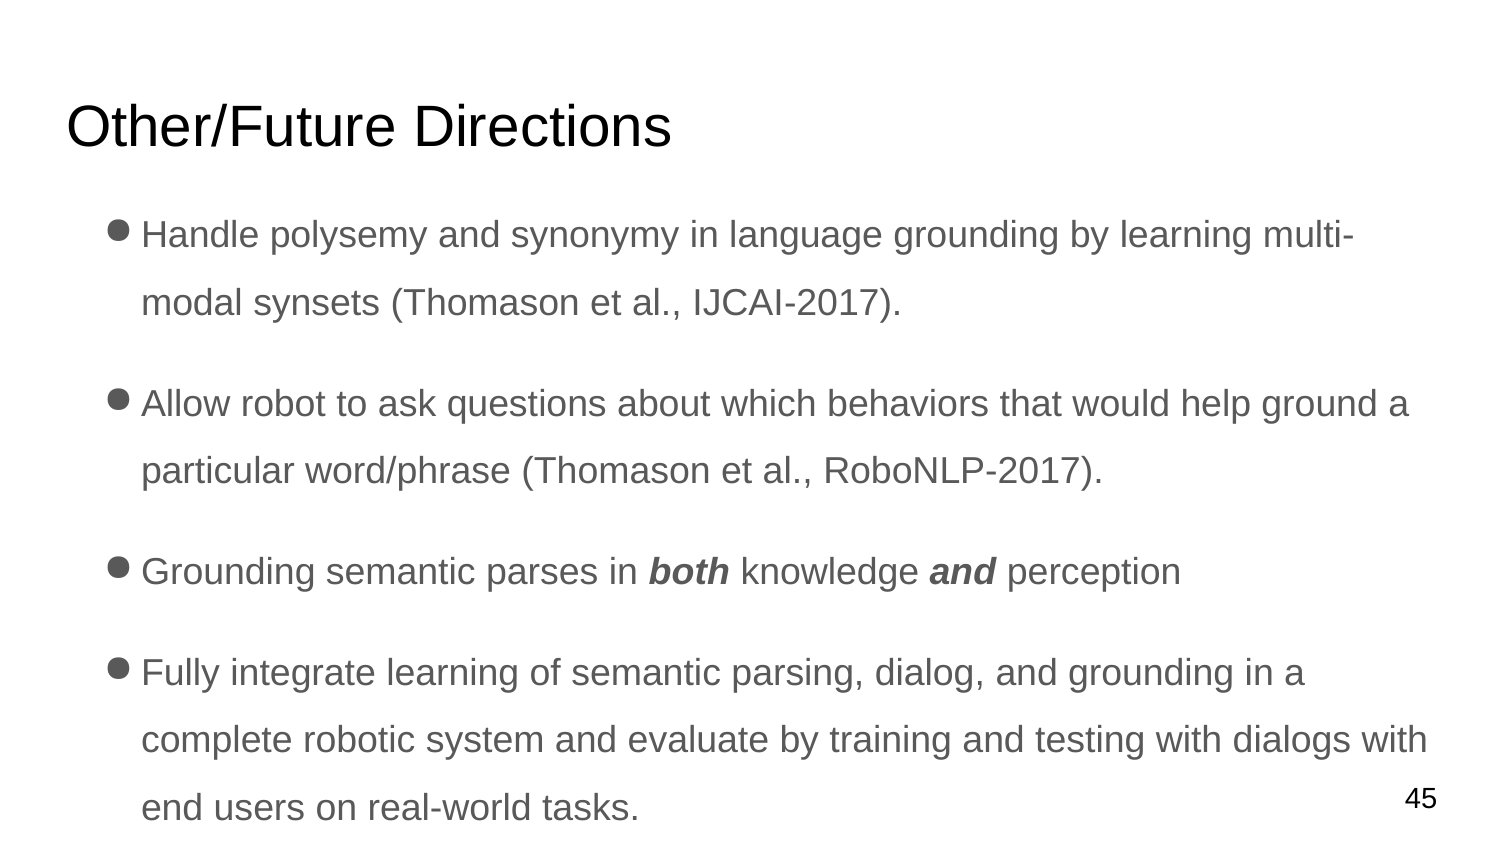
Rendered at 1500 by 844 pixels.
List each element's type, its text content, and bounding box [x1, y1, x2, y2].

slide_number 45 [1389, 764, 1480, 830]
list Handle polysemy and synonymy in language grounding by learning multi-modal synsets (Thomason et al., IJCAI-2017). Allow robot to ask questions about which behaviors that would help ground a particular word/phrase (Thomason et al., RoboNLP-2017). Grounding semantic parses in both knowledge and perception Fully integrate learning of semantic parsing, dialog, and grounding in a complete robotic system and evaluate by training and testing with dialogs with end users on real-world tasks. [51, 172, 1449, 734]
title Other/Future Directions [51, 72, 1449, 167]
